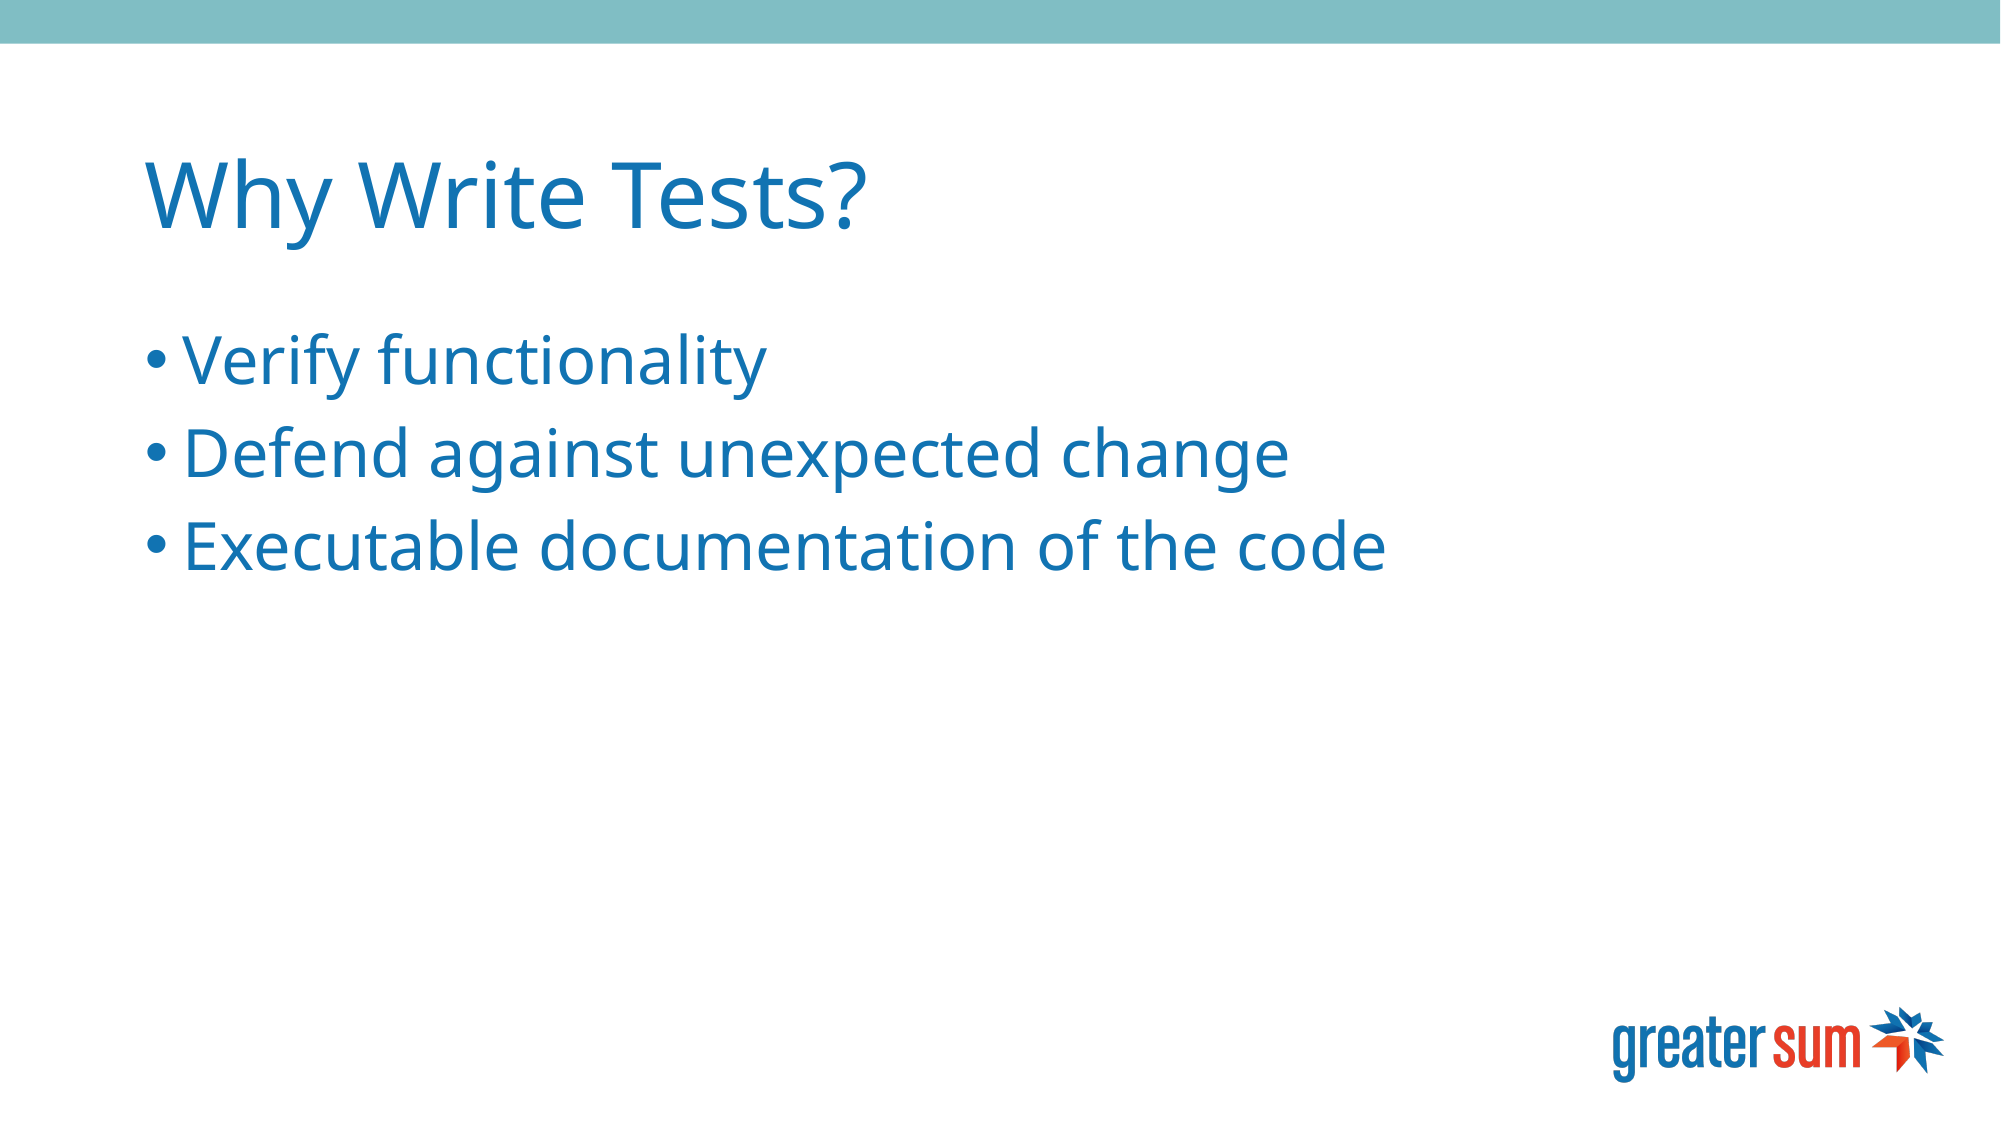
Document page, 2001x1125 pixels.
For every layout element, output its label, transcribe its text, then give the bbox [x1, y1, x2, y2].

title Why Write Tests? [136, 89, 1863, 309]
picture [1609, 1004, 1946, 1086]
list Verify functionality Defend against unexpected change Executable documentation of the code [136, 310, 1863, 1026]
